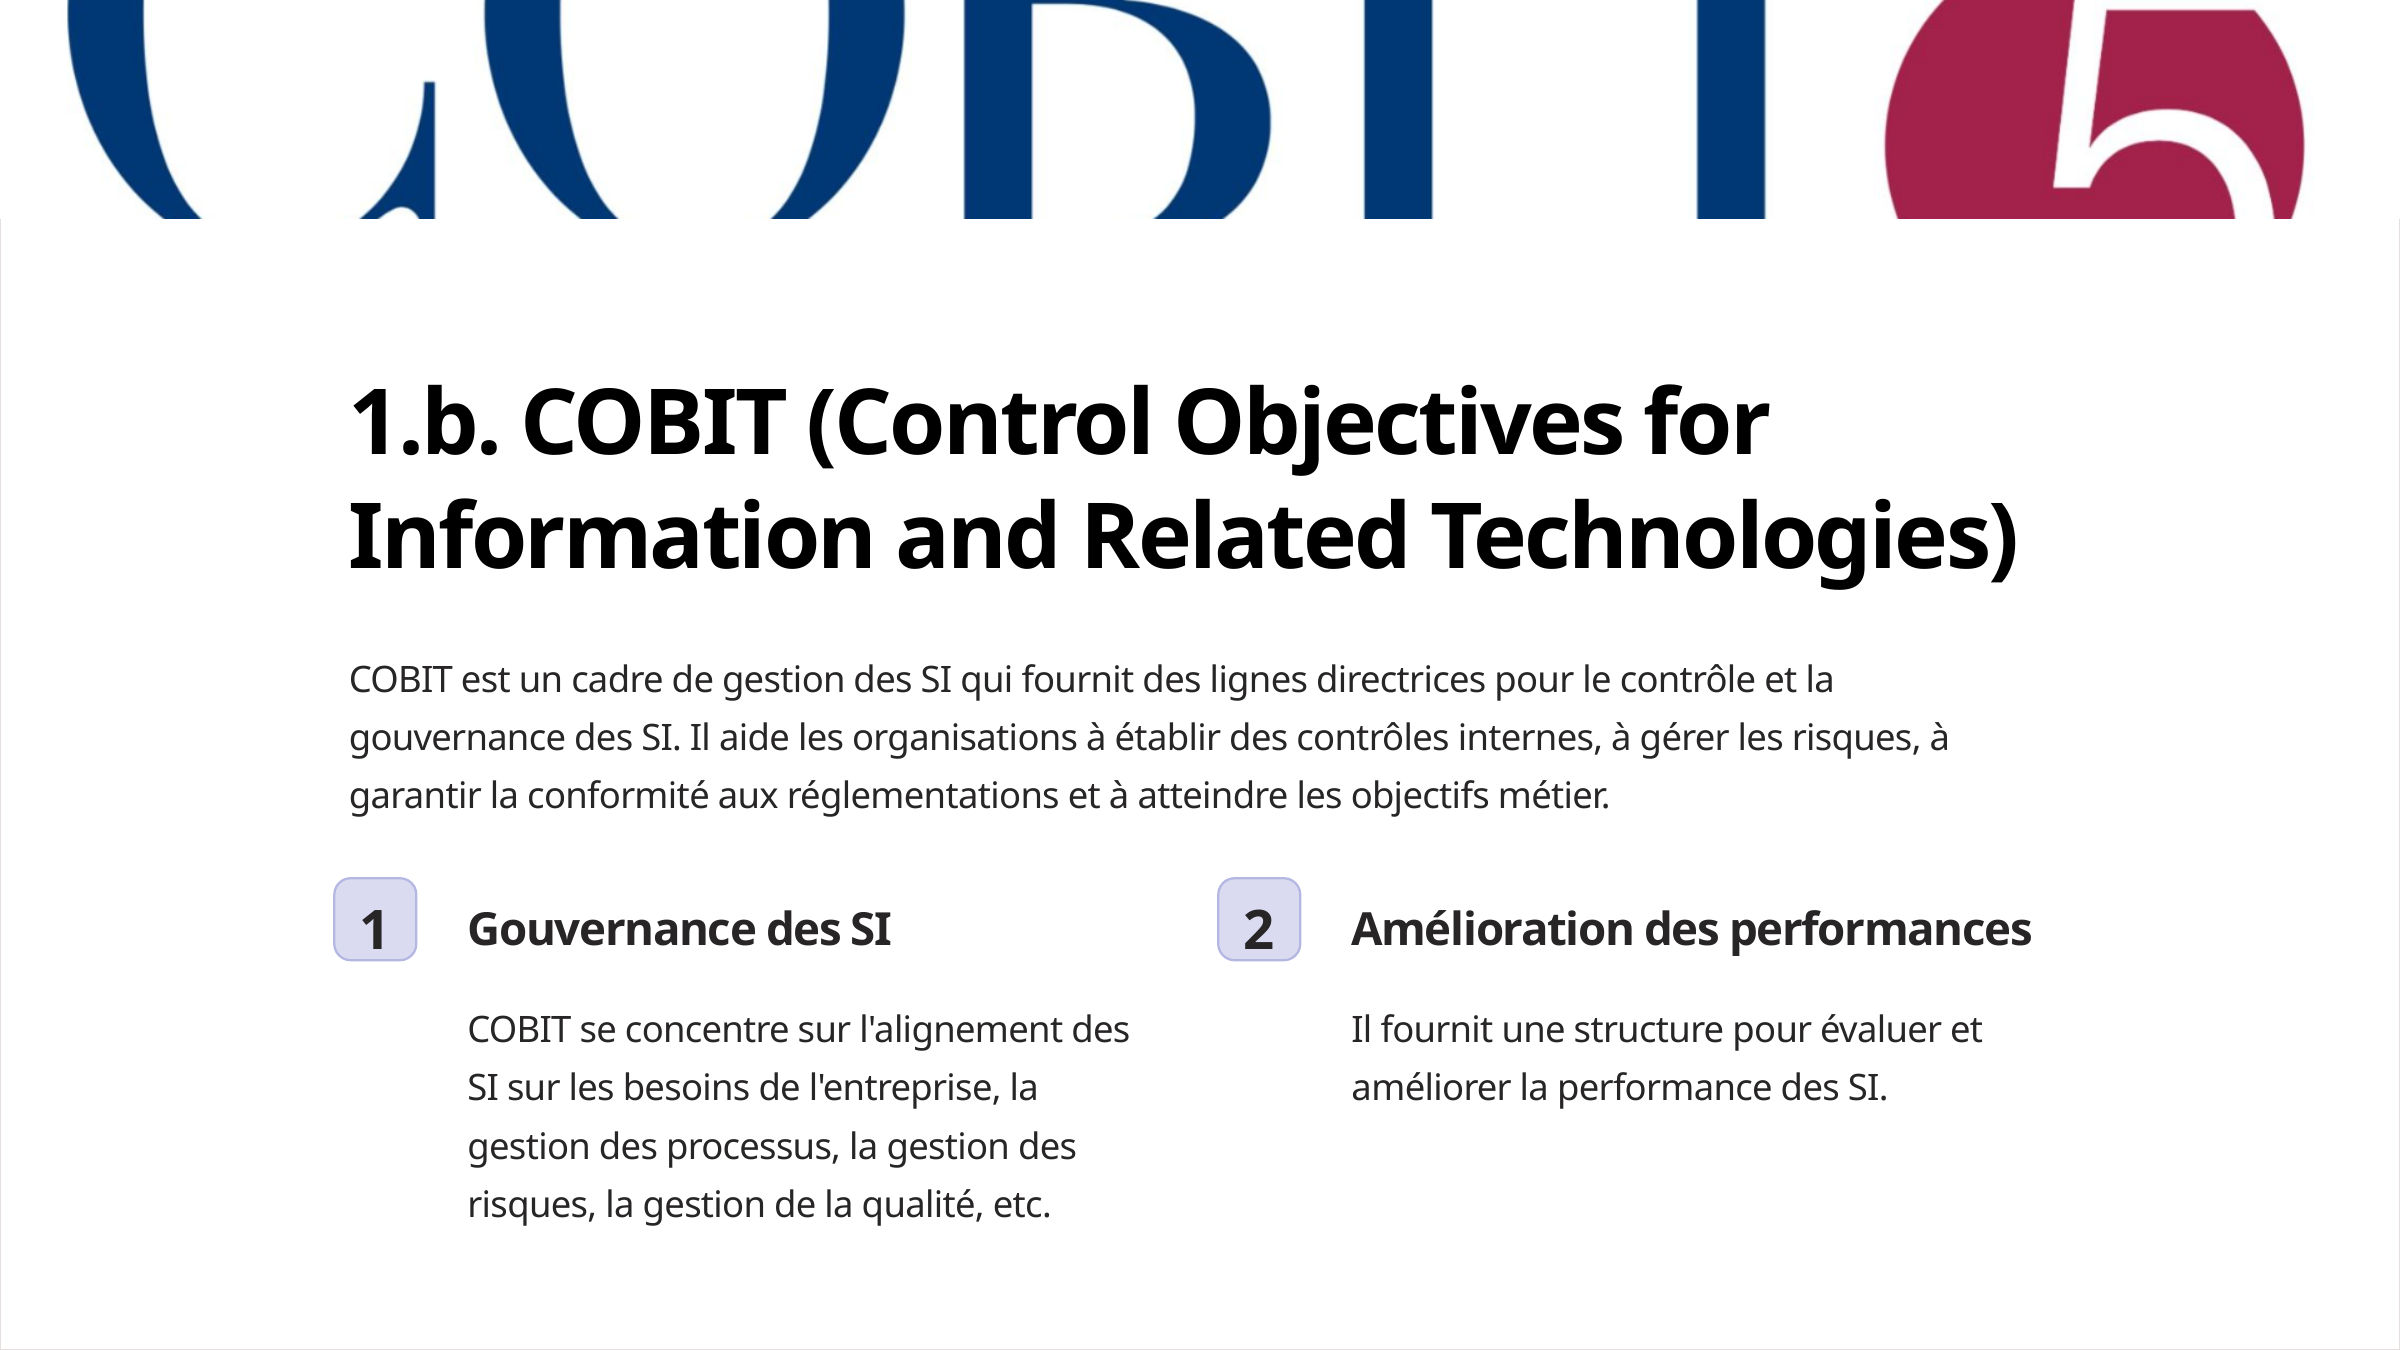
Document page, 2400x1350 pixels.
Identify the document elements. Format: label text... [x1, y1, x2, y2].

text_box COBIT est un cadre de gestion des SI qui fournit des lignes directrices pour le contrôle et la gouvernance des SI. Il aide les organisations à établir des contrôles internes, à gérer les risques, à garantir la conformité aux réglementations et à atteindre les objectifs métier. [334, 633, 2066, 809]
text_box 1.b. COBIT (Control Objectives for Information and Related Technologies) [334, 351, 2066, 580]
text_box Gouvernance des SI [452, 890, 867, 948]
text_box 1 [361, 885, 389, 954]
text_box Amélioration des performances [1336, 890, 1996, 948]
picture [0, 0, 2400, 219]
text_box Il fournit une structure pour évaluer et améliorer la performance des SI. [1336, 984, 2066, 1101]
text_box [1218, 878, 1301, 961]
text_box [334, 878, 417, 961]
text_box [0, 219, 2400, 1350]
text_box 2 [1242, 885, 1276, 954]
text_box COBIT se concentre sur l'alignement des SI sur les besoins de l'entreprise, la gestion des processus, la gestion des risques, la gestion de la qualité, etc. [452, 984, 1182, 1218]
